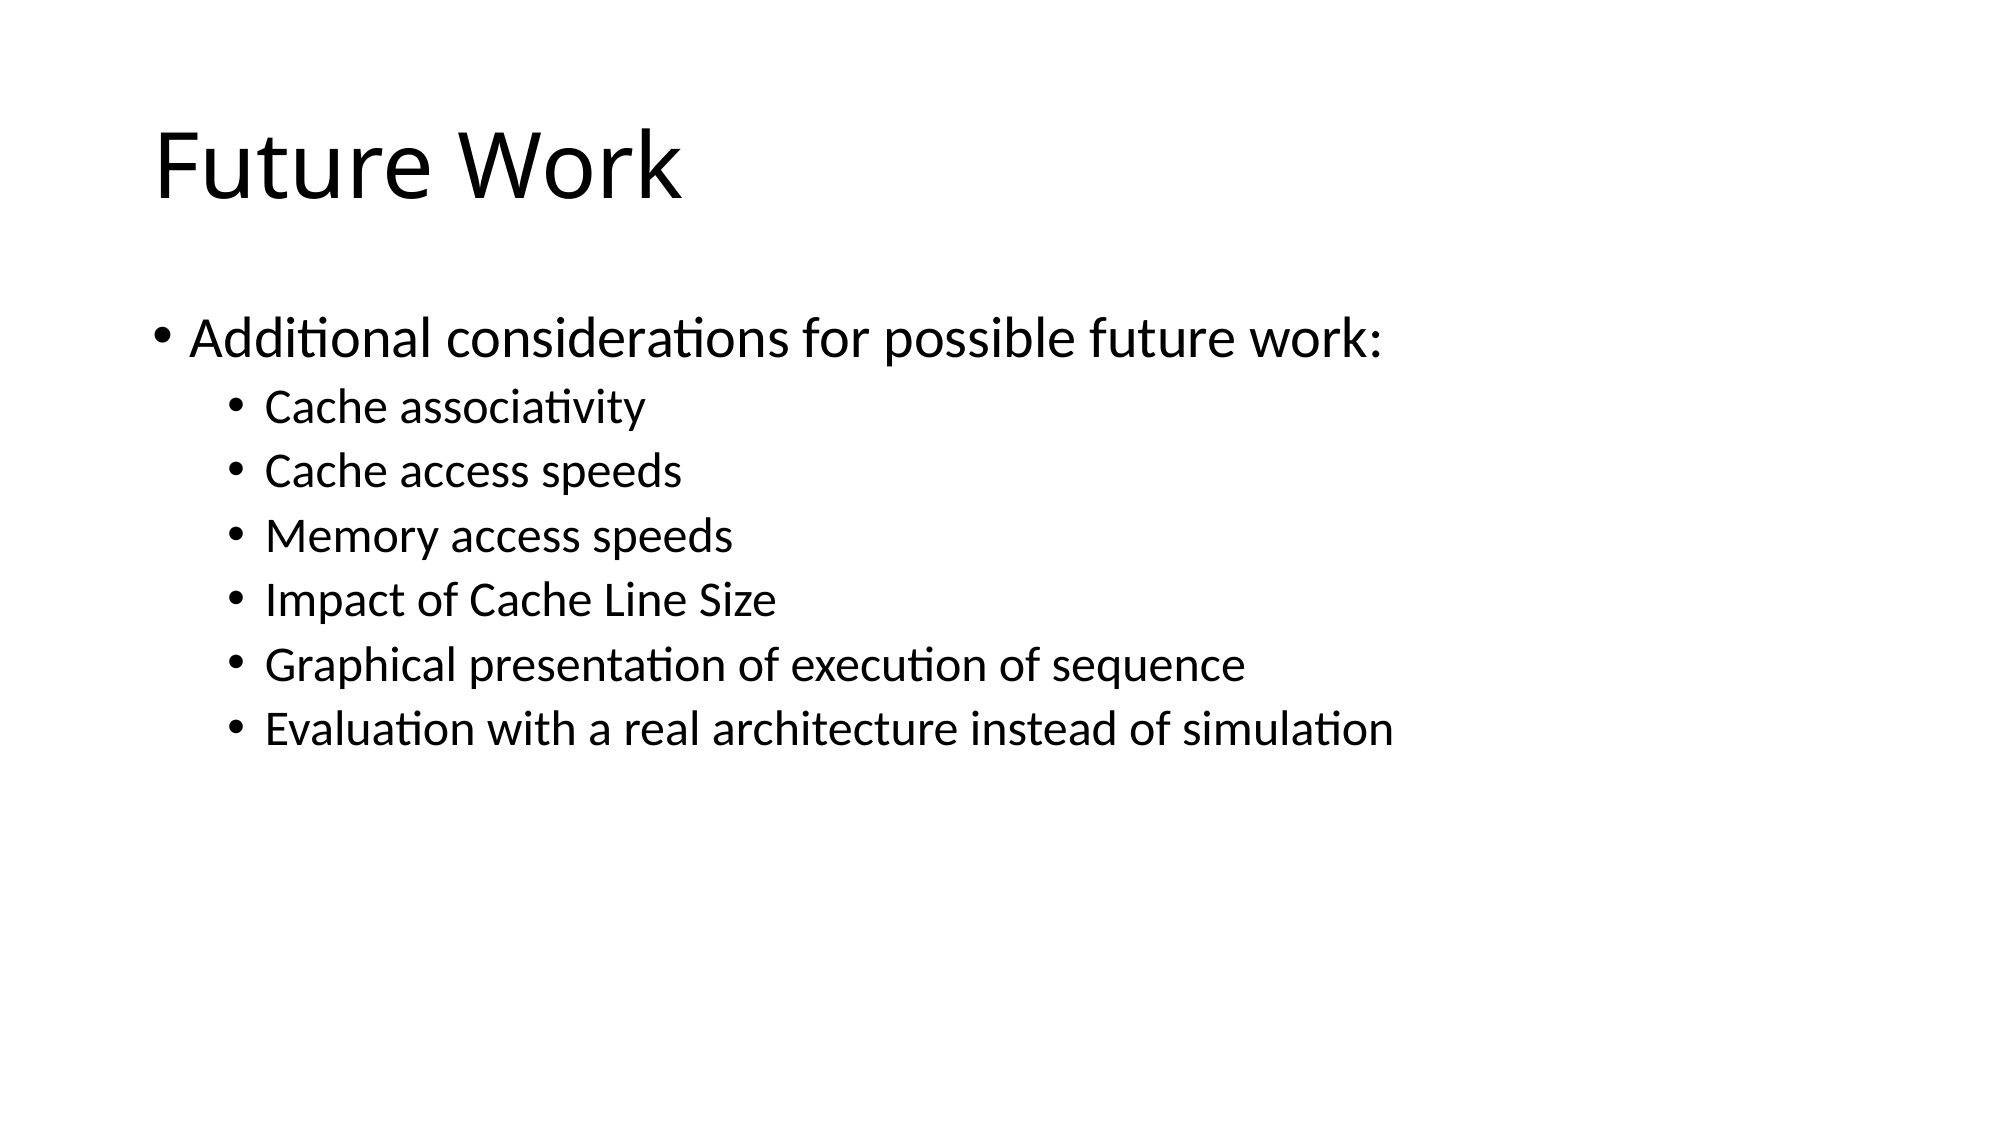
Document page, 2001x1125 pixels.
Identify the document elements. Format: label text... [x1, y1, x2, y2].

list Additional considerations for possible future work: Cache associativity Cache access speeds Memory access speeds Impact of Cache Line Size Graphical presentation of execution of sequence Evaluation with a real architecture instead of simulation [137, 299, 1863, 1014]
title Future Work [137, 59, 1863, 278]
